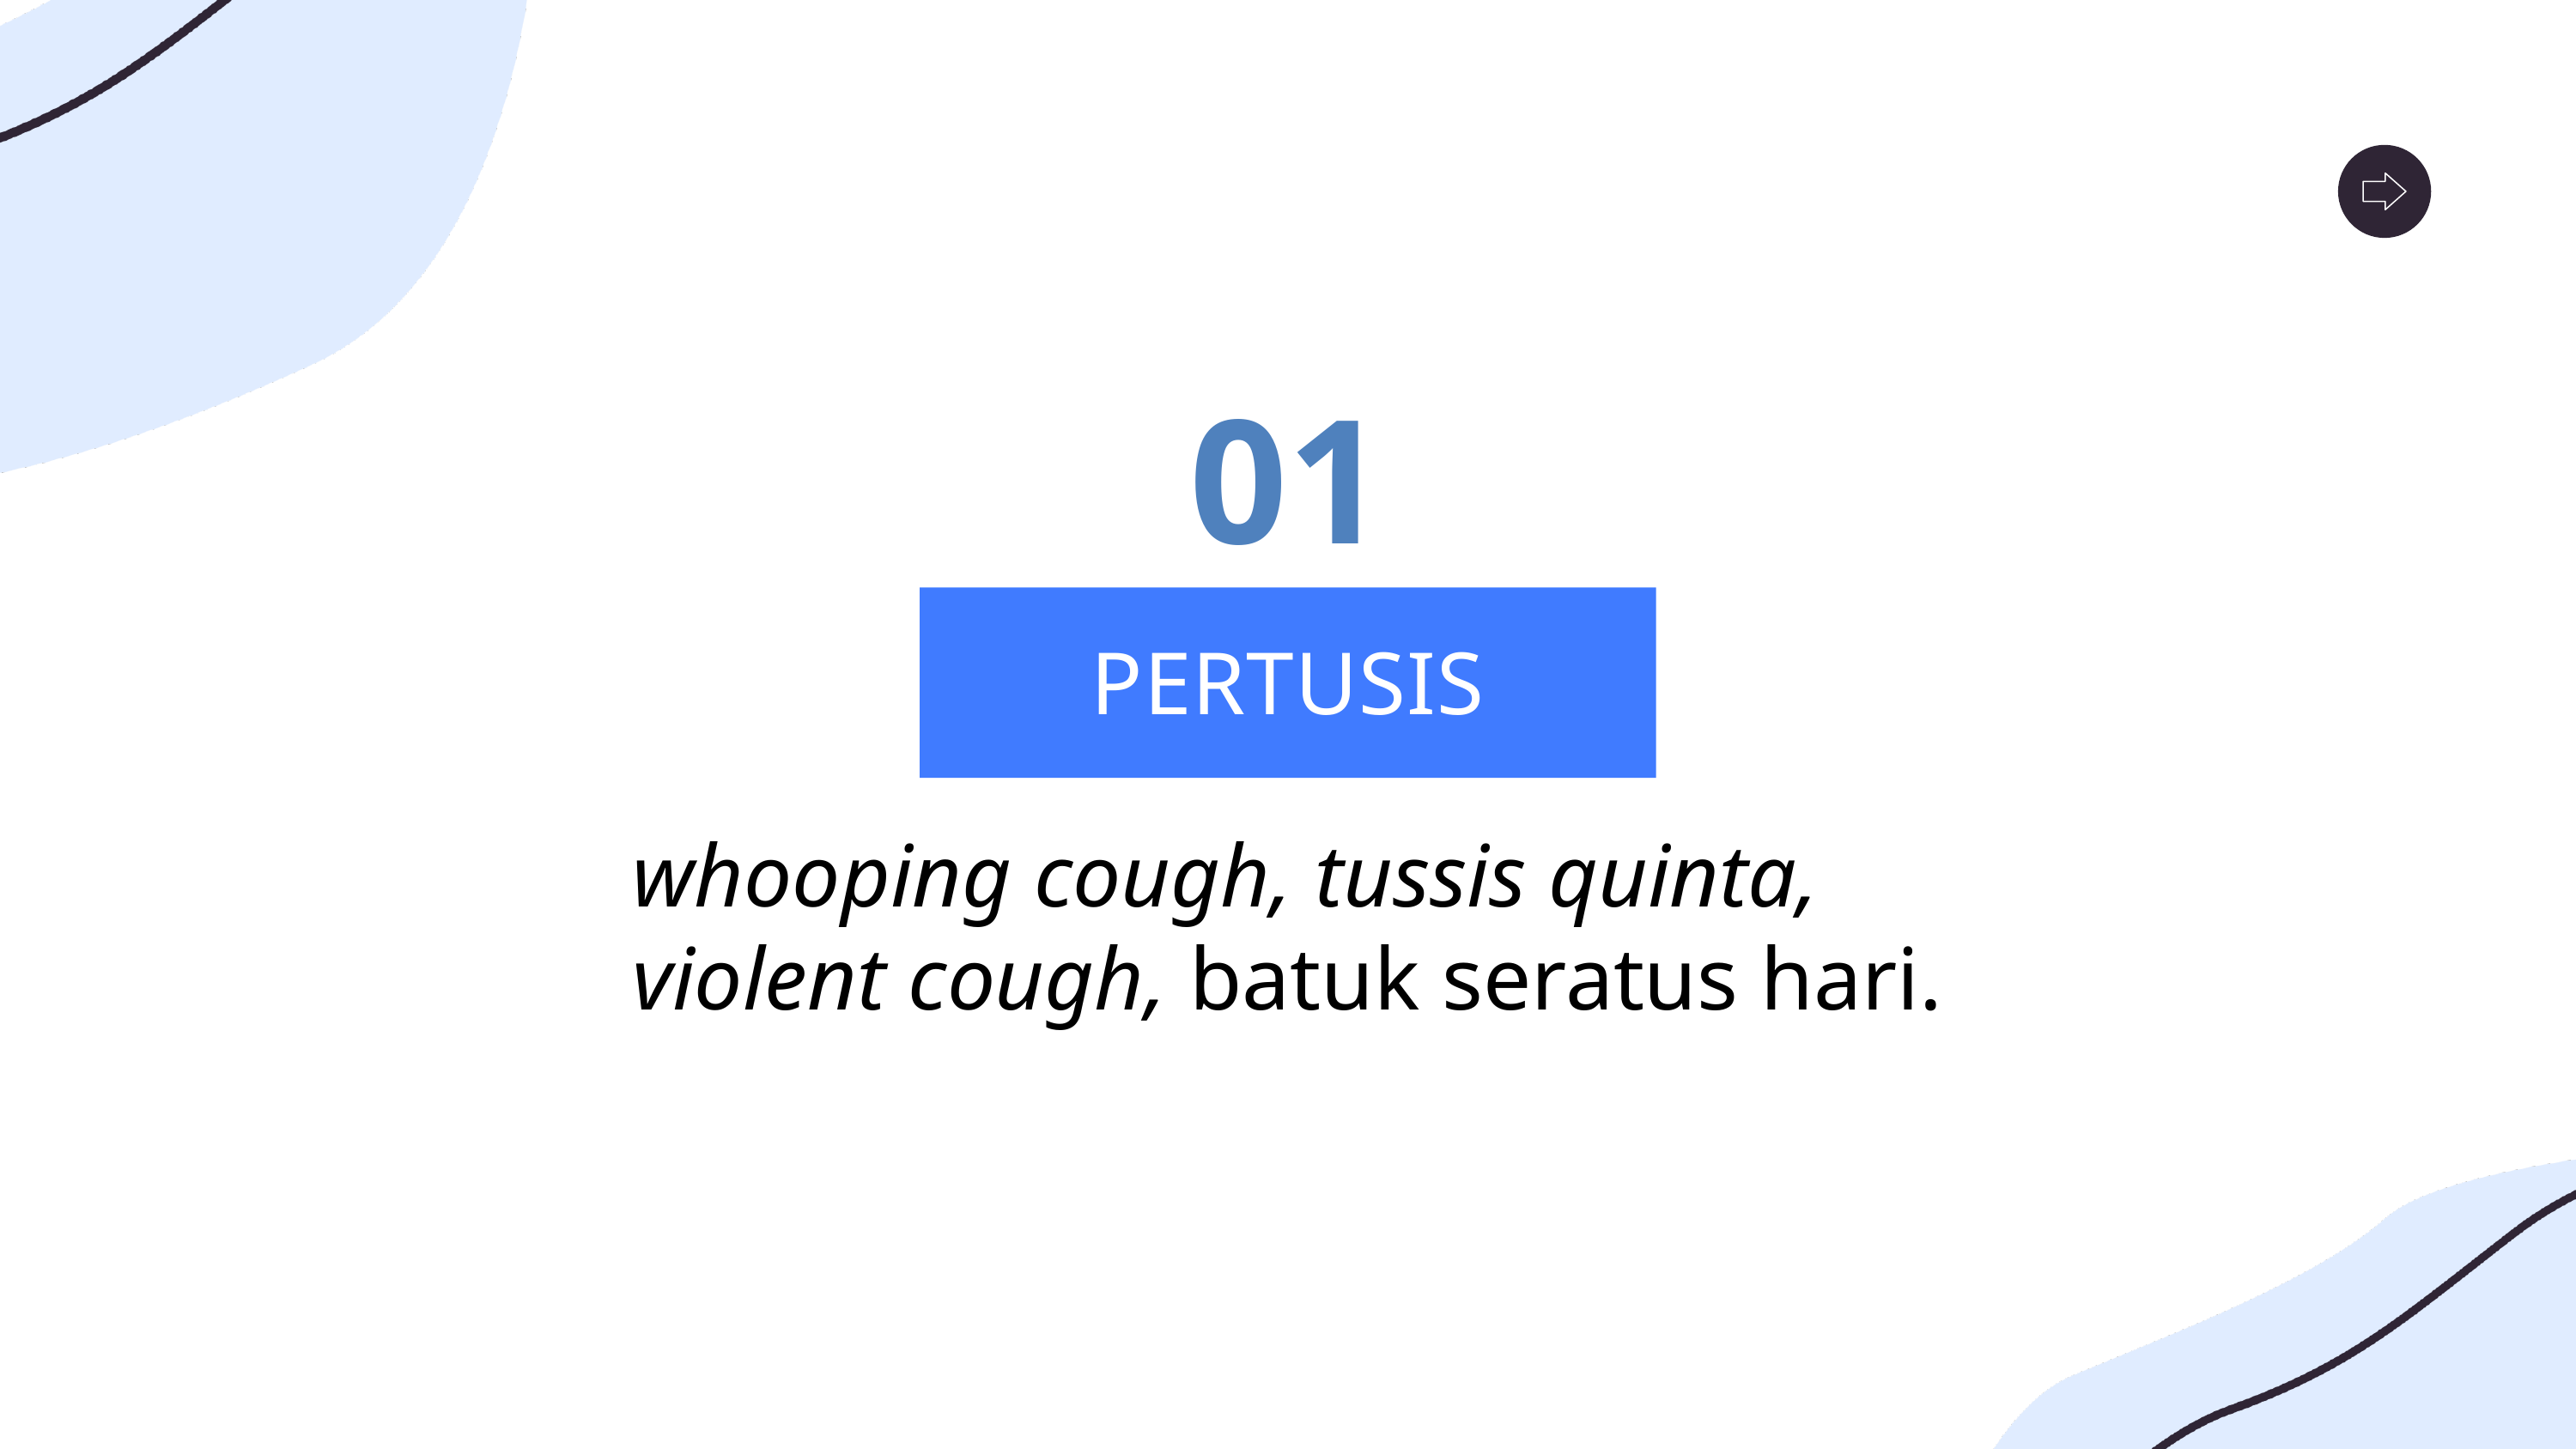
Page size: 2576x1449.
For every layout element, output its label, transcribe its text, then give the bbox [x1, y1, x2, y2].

text_box whooping cough, tussis quinta, violent cough, batuk seratus hari. [632, 821, 2071, 1028]
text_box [2337, 144, 2432, 239]
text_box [919, 587, 1656, 779]
text_box 01 [1169, 394, 1406, 556]
text_box [1897, 1133, 2576, 1449]
text_box [0, 0, 568, 534]
